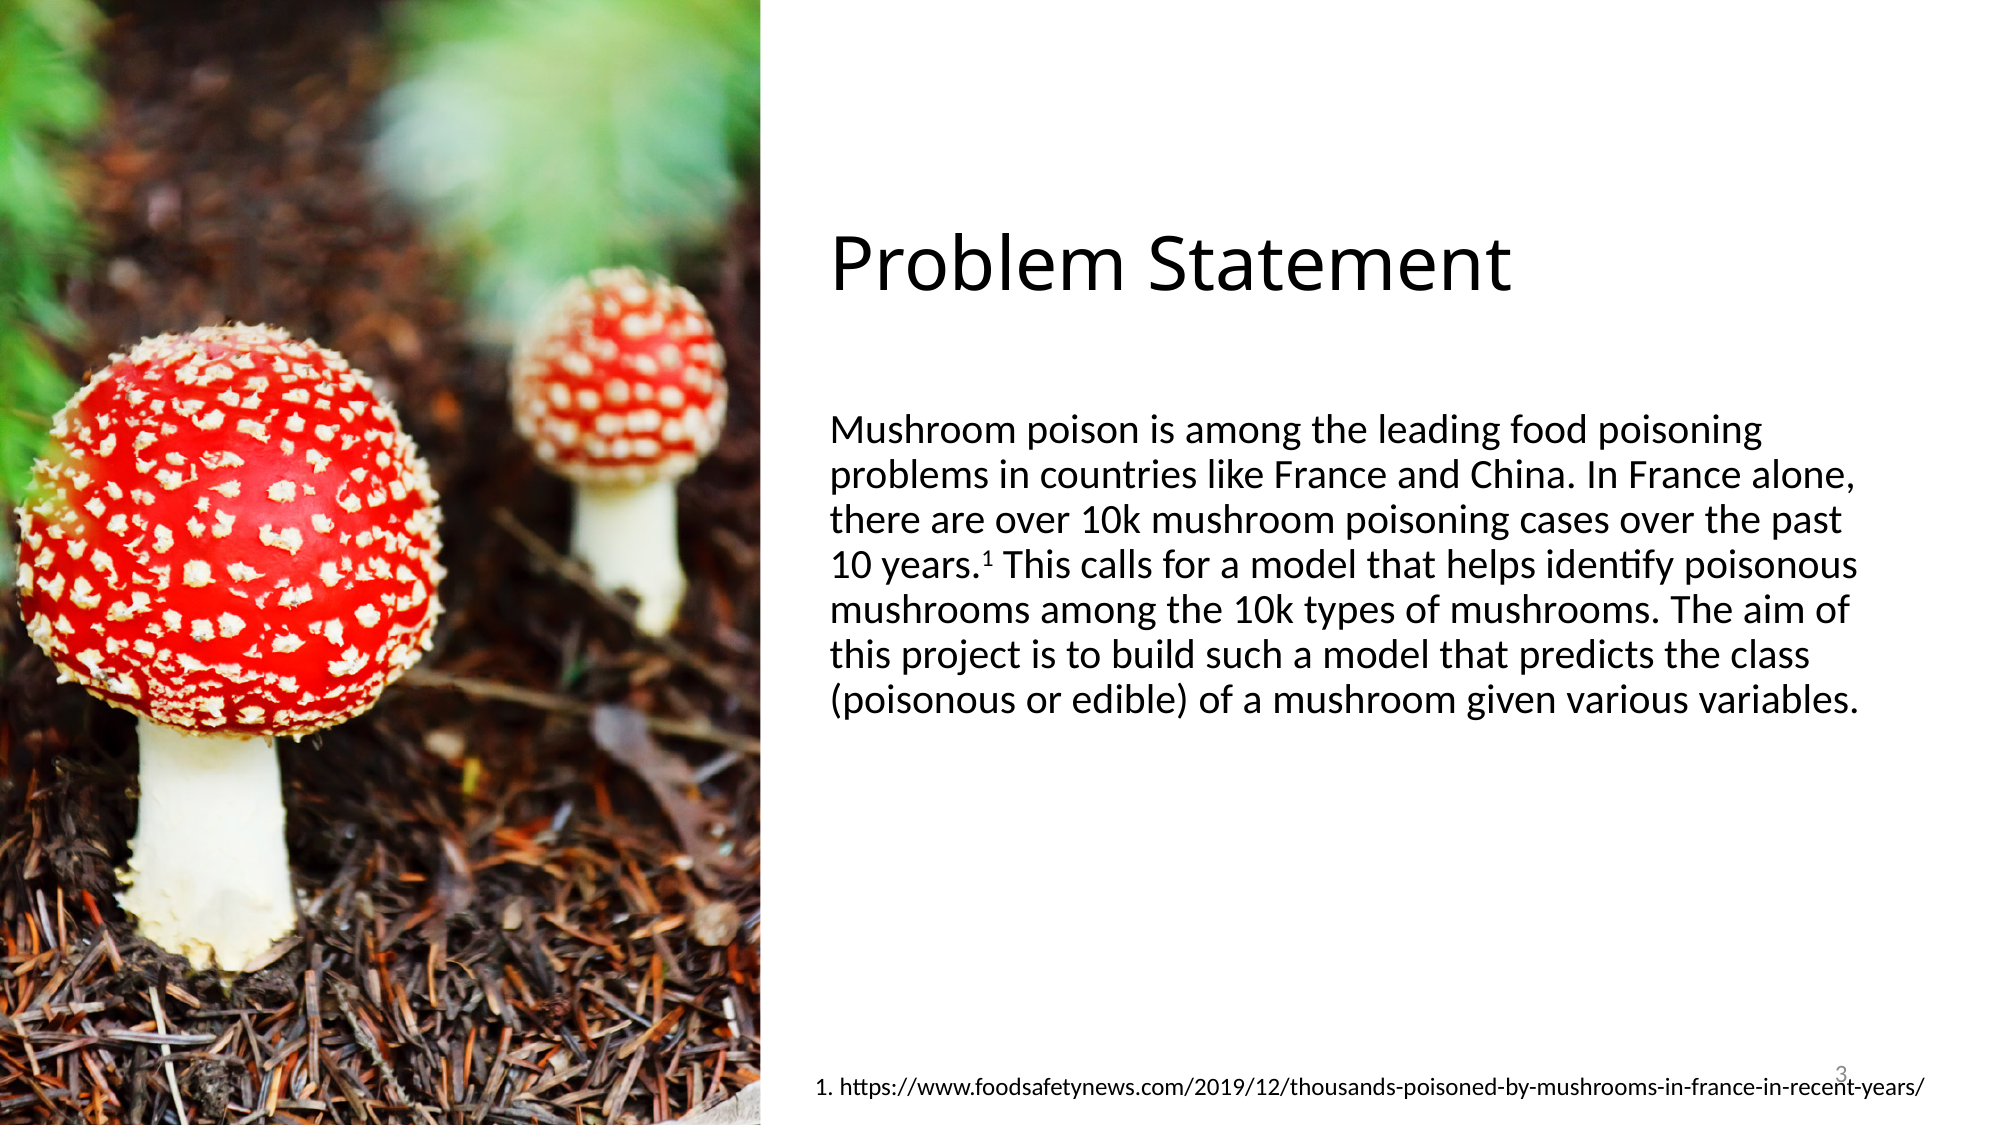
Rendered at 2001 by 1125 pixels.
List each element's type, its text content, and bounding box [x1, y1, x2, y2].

text_box 1. https://www.foodsafetynews.com/2019/12/thousands-poisoned-by-mushrooms-in-france-in-recent-years/ [799, 1062, 1973, 1108]
list Mushroom poison is among the leading food poisoning problems in countries like France and China. In France alone, there are over 10k mushroom poisoning cases over the past 10 years.1 This calls for a model that helps identify poisonous mushrooms among the 10k types of mushrooms. The aim of this project is to build such a model that predicts the class (poisonous or edible) of a mushroom given various variables. [814, 399, 1895, 1021]
slide_number 3 [1412, 1042, 1863, 1103]
title Problem Statement [814, 103, 1895, 315]
picture [0, 0, 761, 1125]
